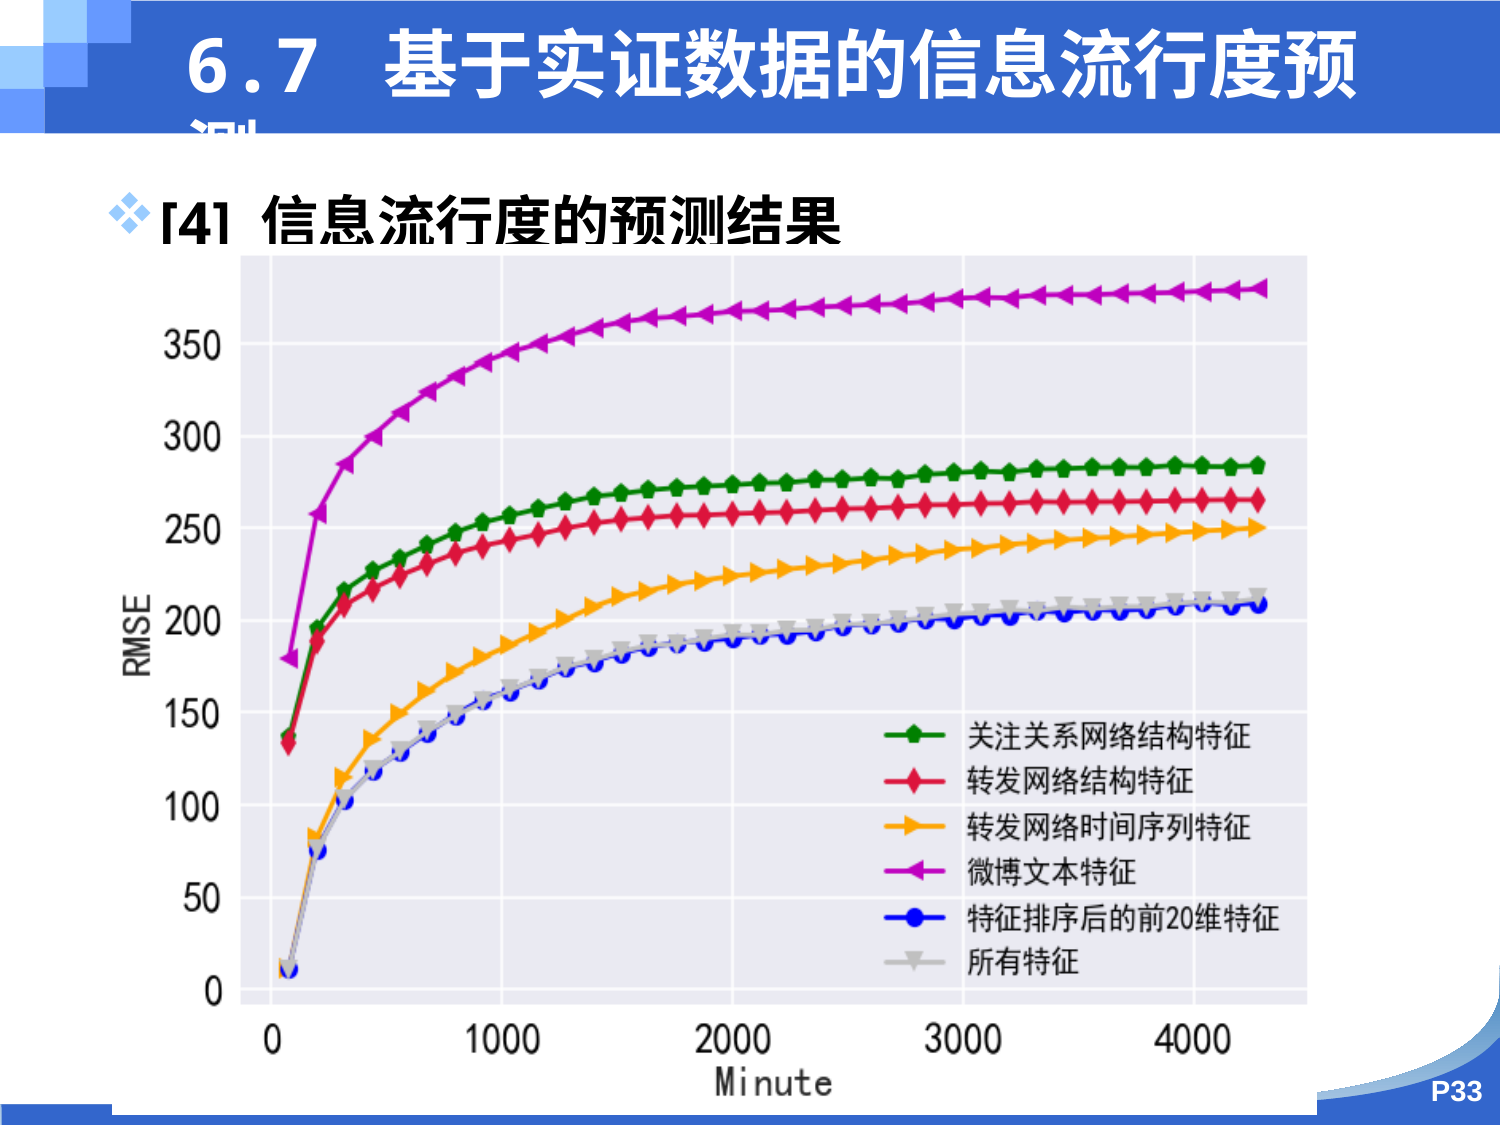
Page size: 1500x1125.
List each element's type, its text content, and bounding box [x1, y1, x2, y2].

slide_number P33 [1415, 1065, 1500, 1118]
text_box [4] 信息流行度的预测结果 [88, 108, 1439, 239]
picture [111, 244, 1318, 1115]
text_box 6.7 基于实证数据的信息流行度预测 [171, 10, 1416, 108]
